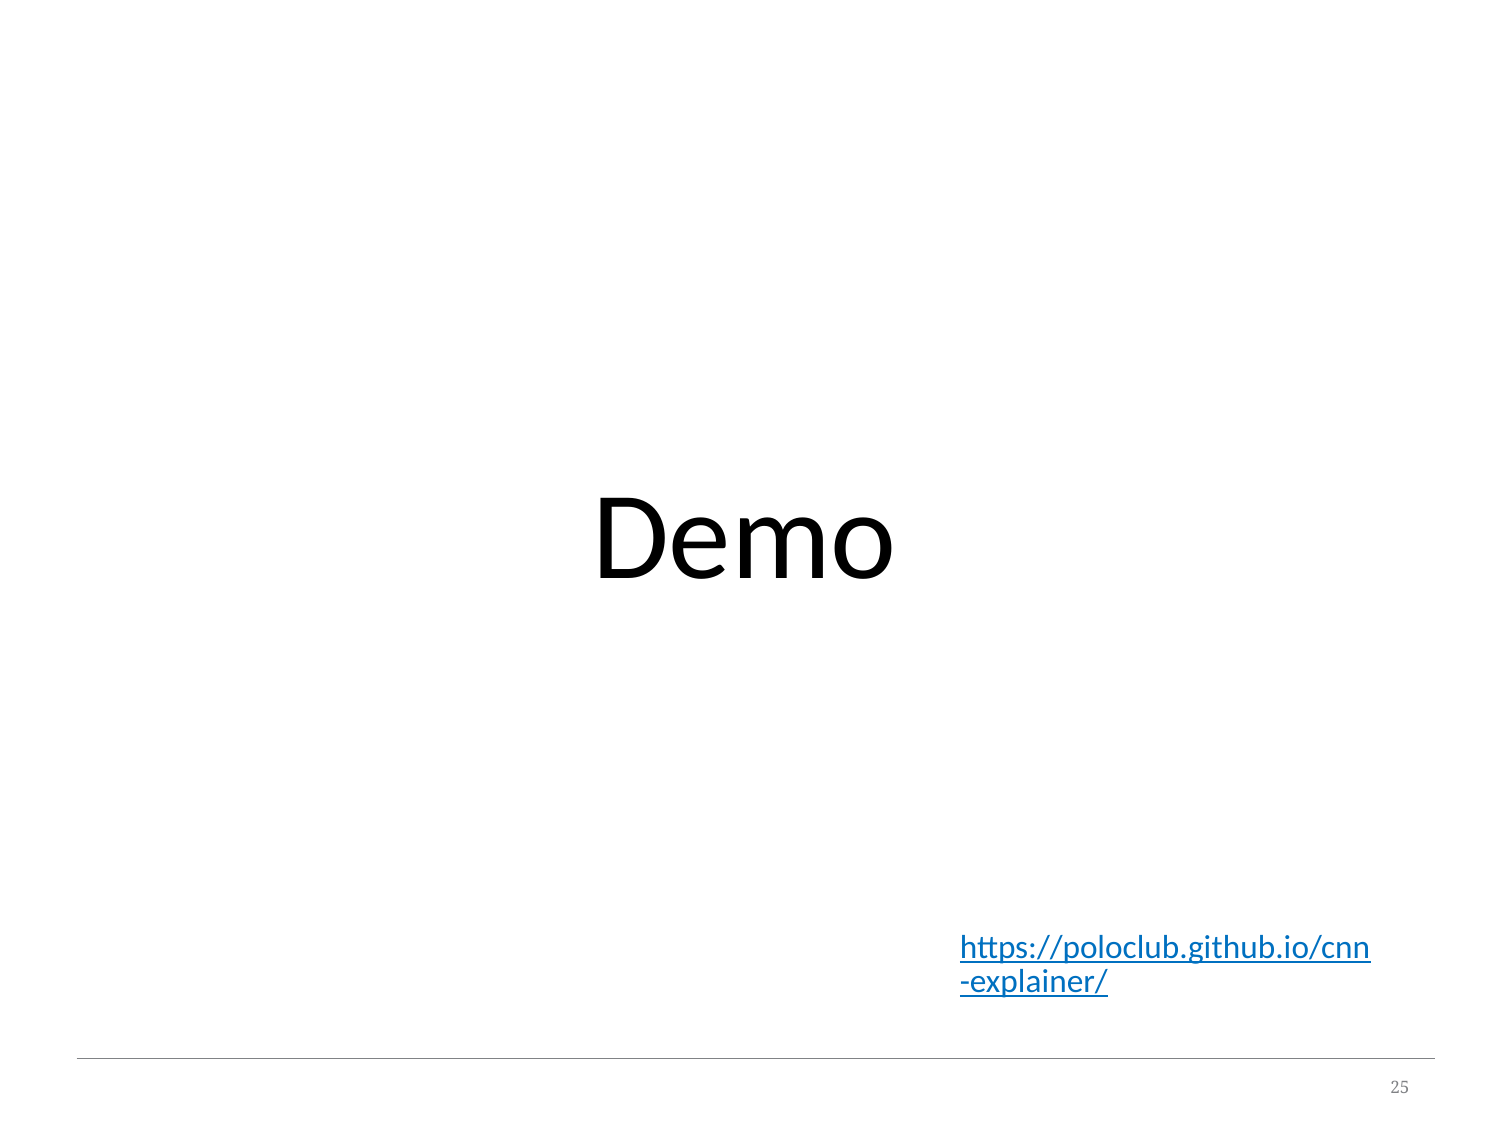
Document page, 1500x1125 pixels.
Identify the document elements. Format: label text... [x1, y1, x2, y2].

text_box Demo [577, 446, 923, 612]
text_box https://poloclub.github.io/cnn-explainer/ [944, 918, 1395, 973]
slide_number 25 [1175, 1057, 1425, 1118]
